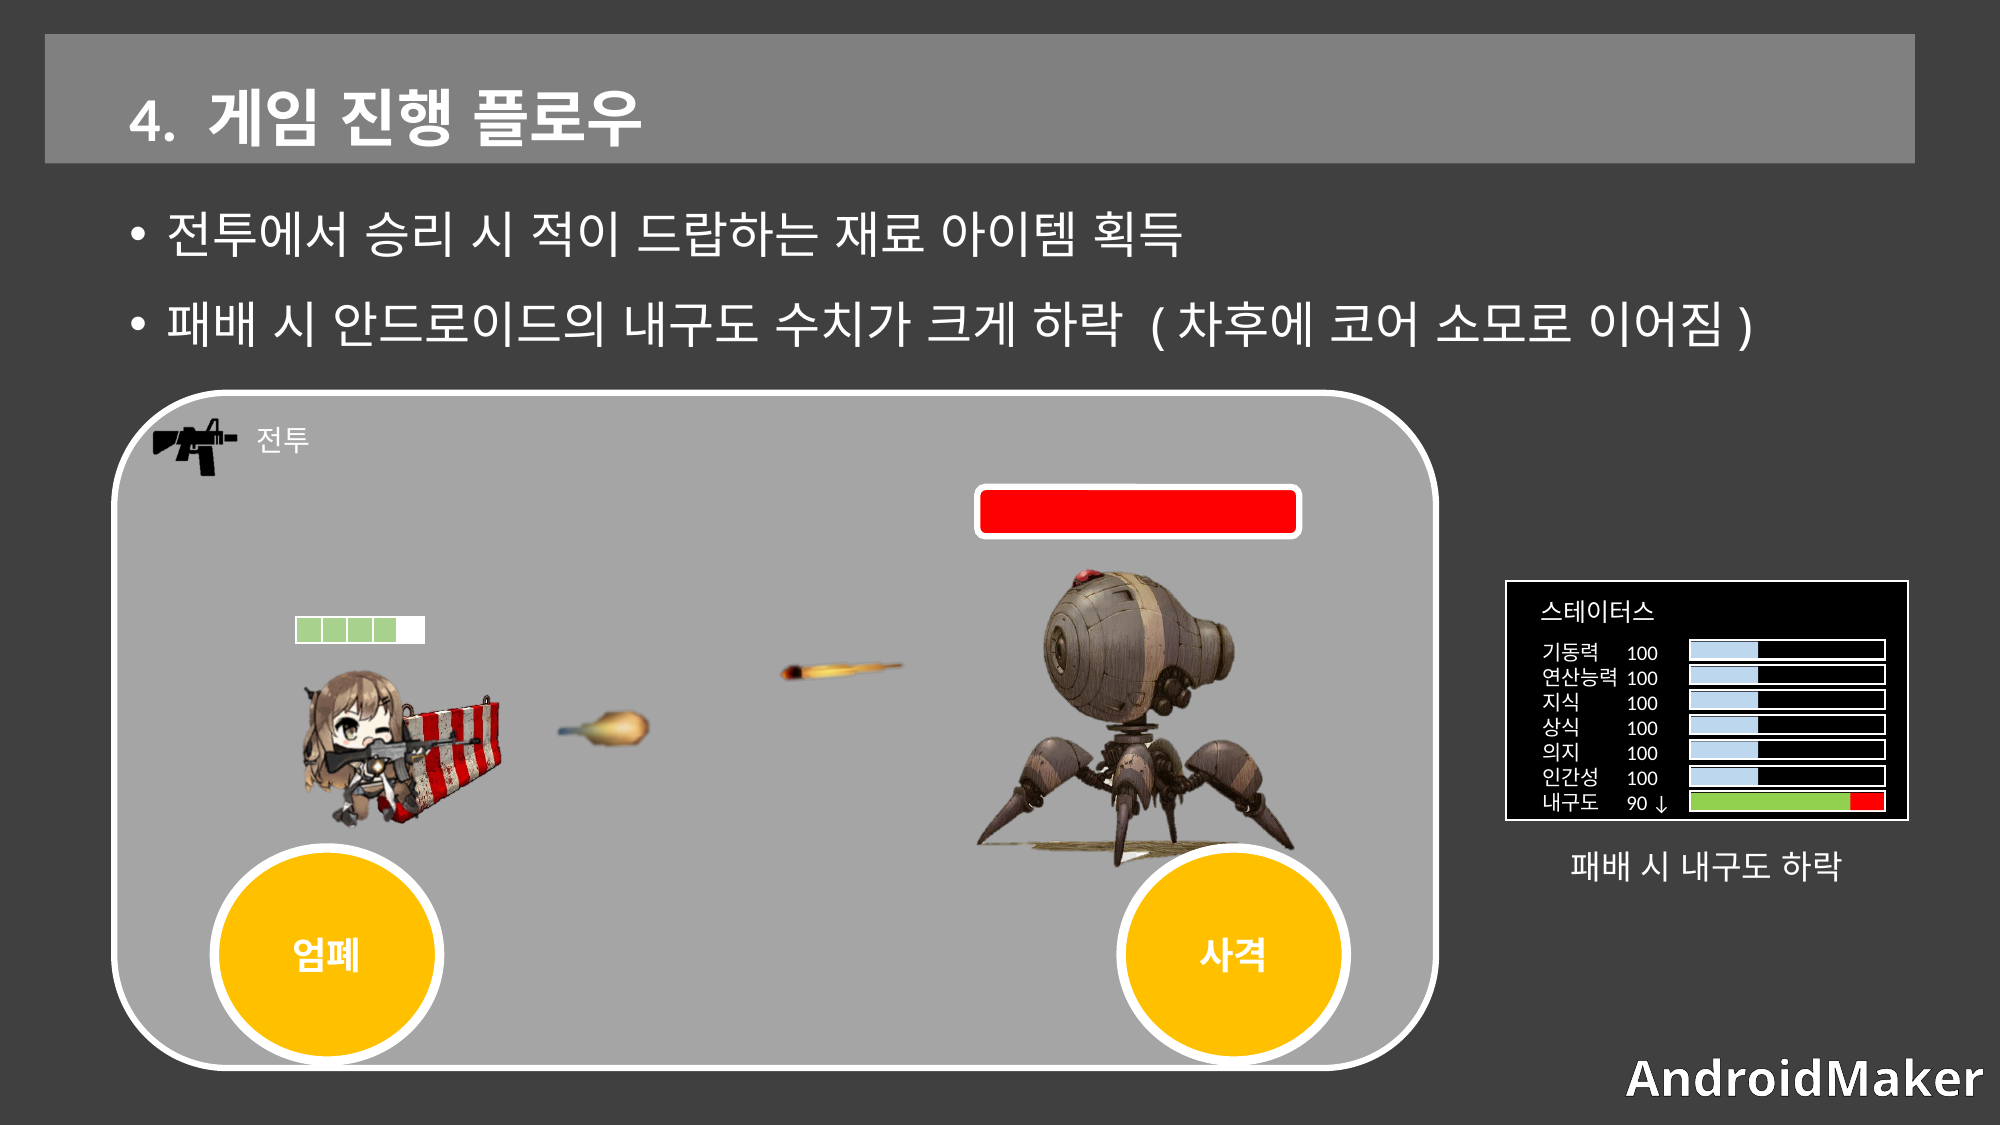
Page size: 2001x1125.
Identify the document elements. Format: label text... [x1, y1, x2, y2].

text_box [1505, 580, 1908, 850]
text_box [44, 34, 114, 164]
picture [151, 412, 238, 478]
text_box 4. 게임 진행 플로우 [114, 34, 755, 164]
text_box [114, 392, 1436, 1068]
text_box 전투에서 승리 시 적이 드랍하는 재료 아이템 획득 패배 시 안드로이드의 내구도 수치가 크게 하락 (차후에 코어 소모로 이어짐) [114, 165, 1958, 831]
text_box AndroidMaker [1610, 1068, 2000, 1093]
text_box 패배 시 내구도 하락 [1436, 831, 1998, 1042]
text_box [755, 34, 1915, 164]
